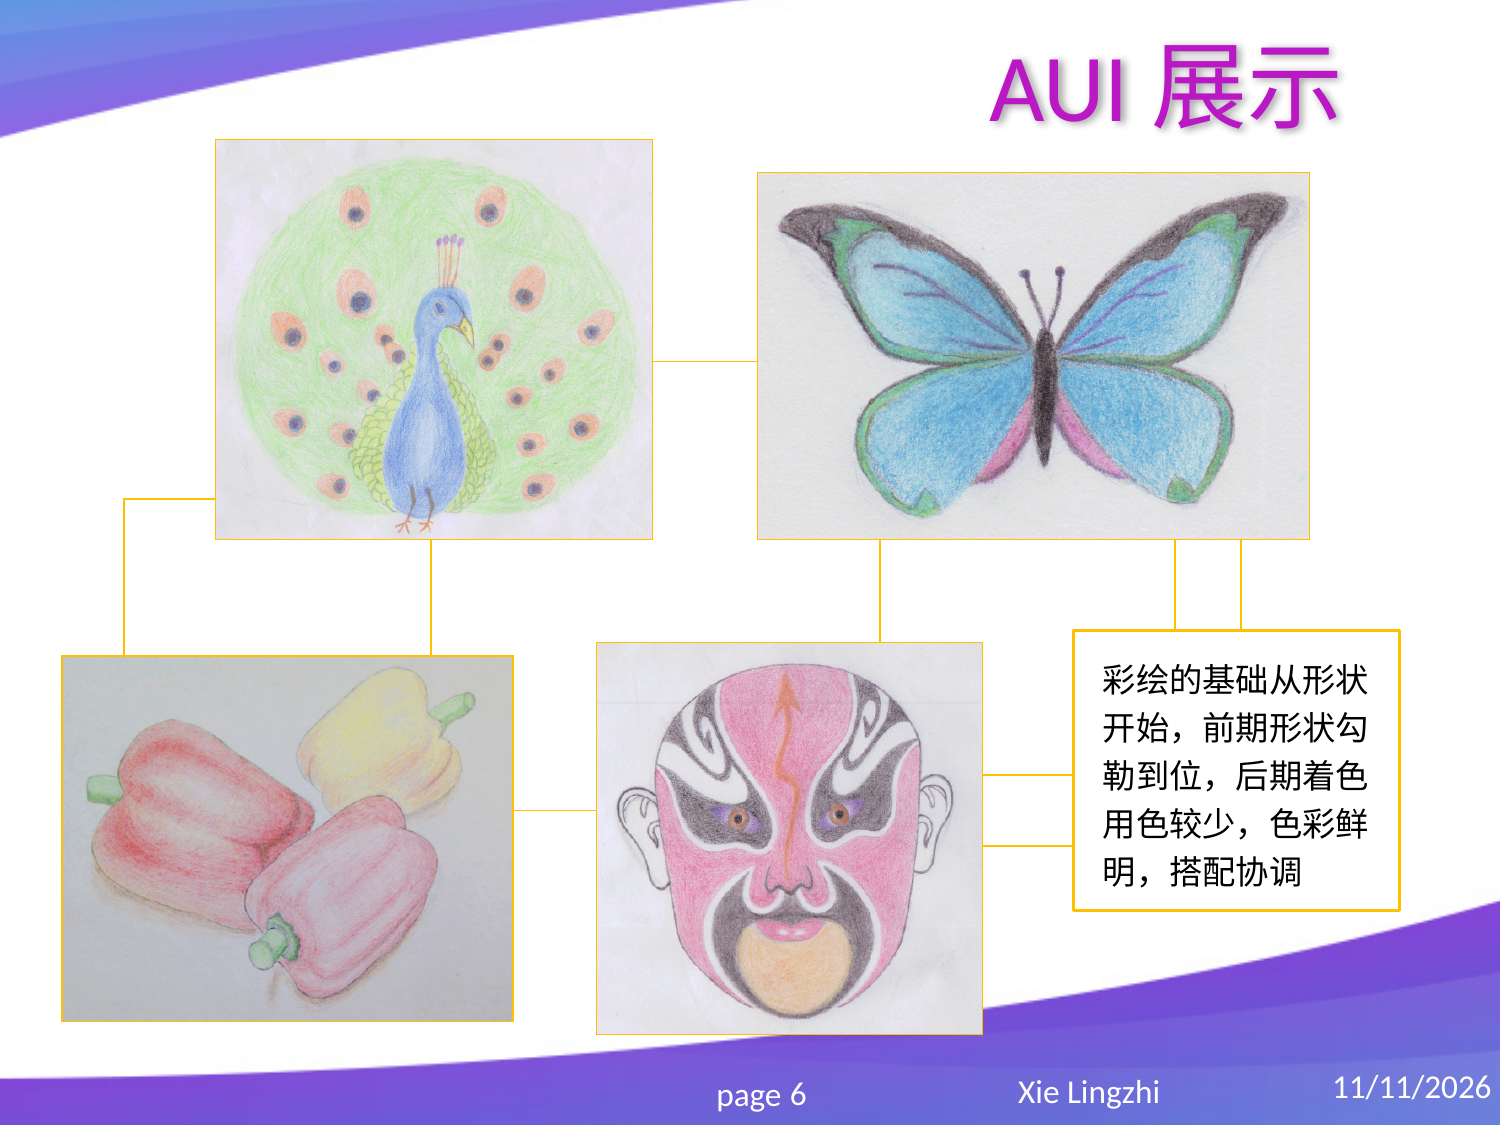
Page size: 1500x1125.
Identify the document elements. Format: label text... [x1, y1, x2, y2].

text_box AUI展示 [974, 17, 1365, 148]
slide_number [1316, 1055, 1500, 1116]
text_box 彩绘的基础从形状开始，前期形状勾勒到位，后期着色用色较少，色彩鲜明，搭配协调 [1088, 643, 1400, 899]
picture [0, 0, 1500, 1125]
slide_number 6 [774, 1062, 846, 1123]
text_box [17, 372, 482, 625]
text_box [1071, 628, 1402, 913]
